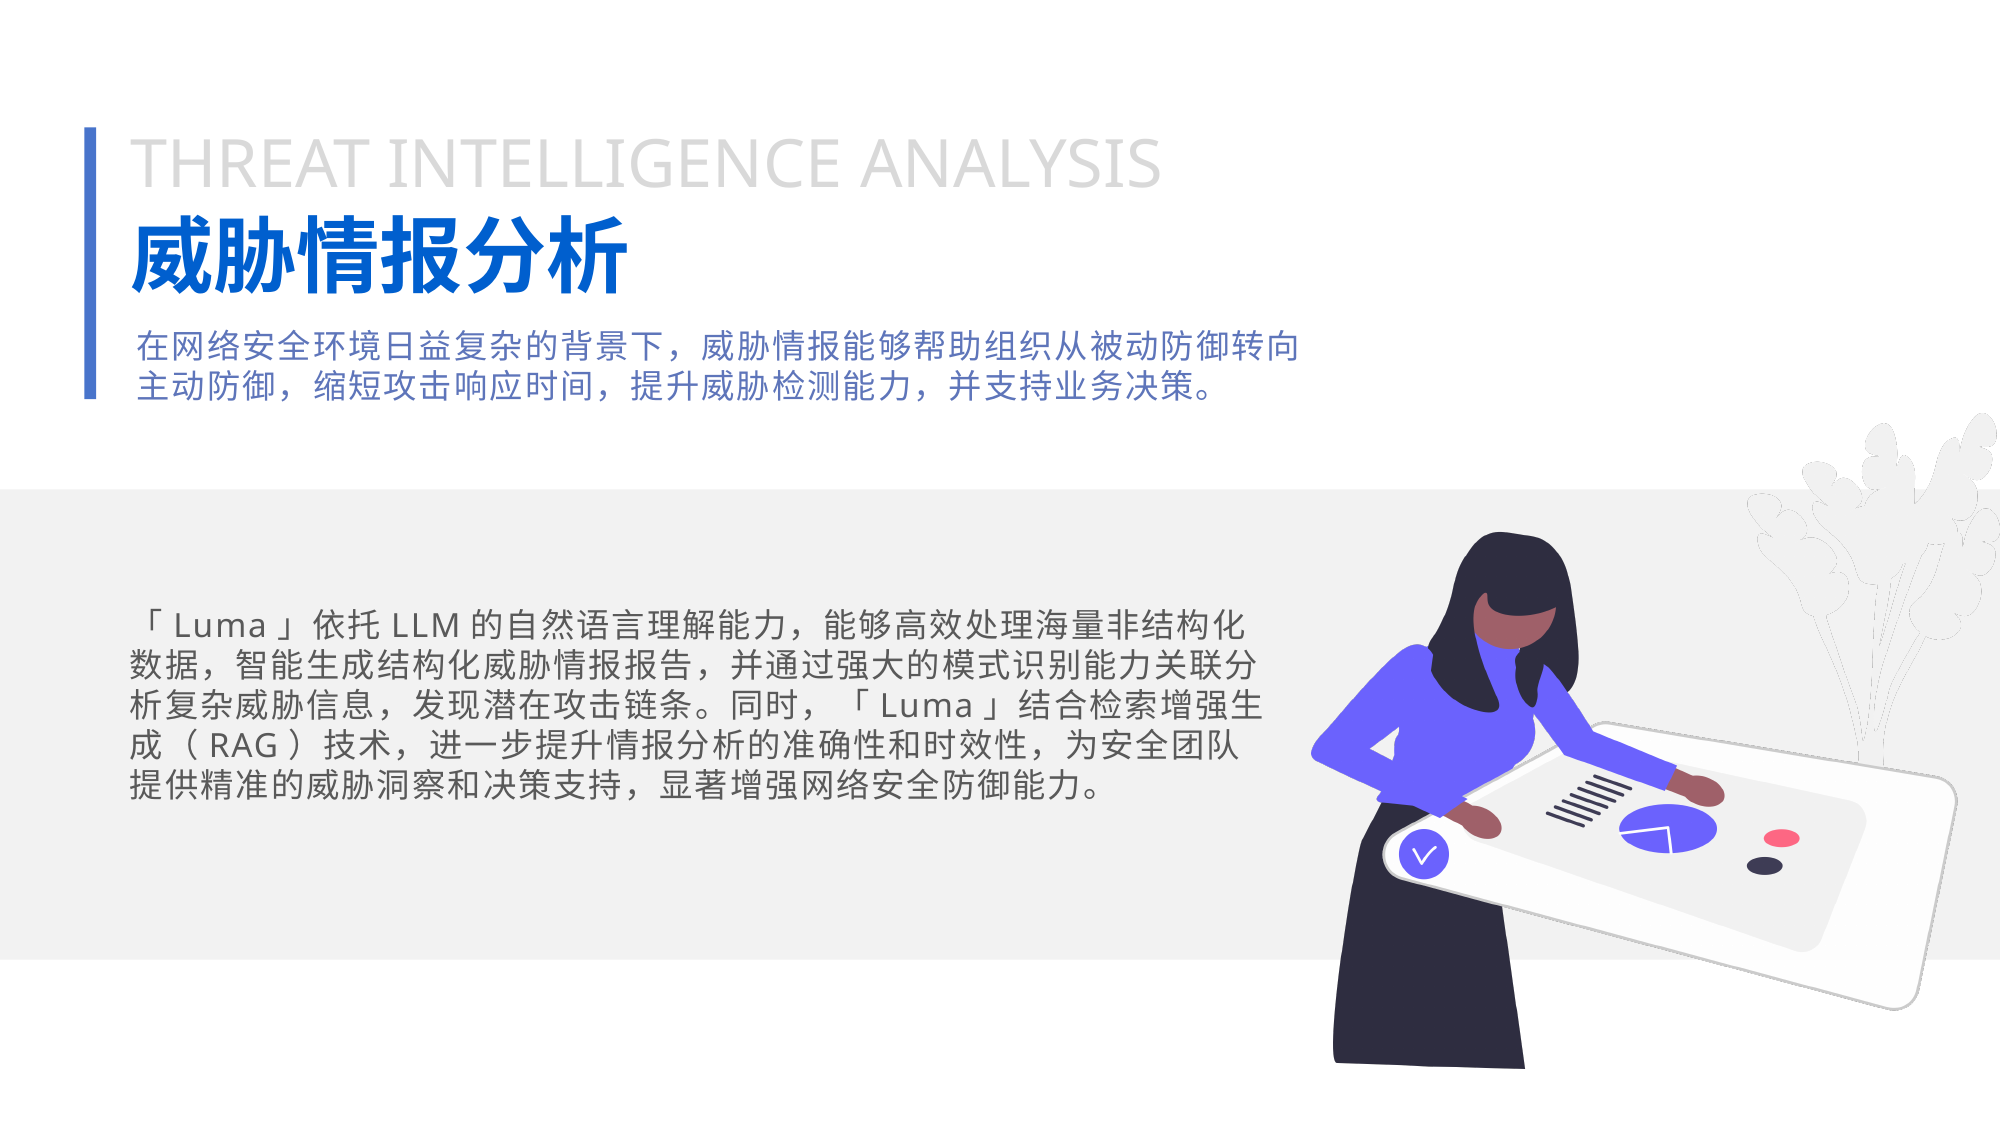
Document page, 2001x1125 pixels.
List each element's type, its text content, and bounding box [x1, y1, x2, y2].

picture [1310, 412, 2000, 1069]
text_box [83, 126, 97, 400]
text_box 「Luma」依托LLM的自然语言理解能力，能够高效处理海量非结构化数据，智能生成结构化威胁情报报告，并通过强大的模式识别能力关联分析复杂威胁信息，发现潜在攻击链条。同时，「Luma」结合检索增强生成（RAG）技术，进一步提升情报分析的准确性和时效性，为安全团队提供精准的威胁洞察和决策支持，显著增强网络安全防御能力。 [115, 596, 1292, 812]
text_box THREAT INTELLIGENCE ANALYSIS [115, 113, 1248, 209]
text_box 在网络安全环境日益复杂的背景下，威胁情报能够帮助组织从被动防御转向主动防御，缩短攻击响应时间，提升威胁检测能力，并支持业务决策。 [121, 317, 1325, 413]
text_box [0, 488, 1310, 961]
text_box 威胁情报分析 [115, 196, 1219, 311]
